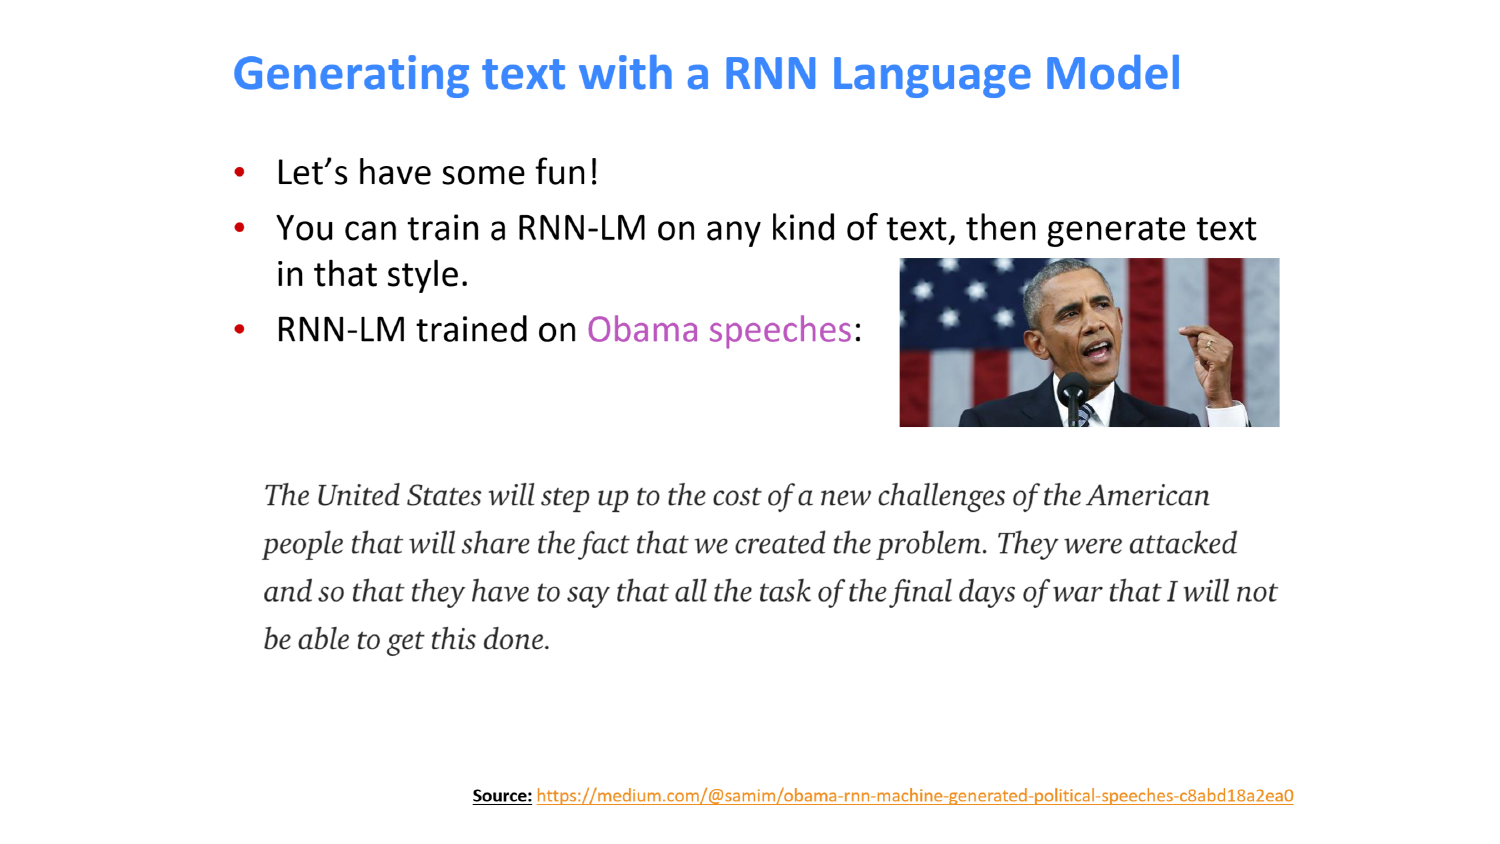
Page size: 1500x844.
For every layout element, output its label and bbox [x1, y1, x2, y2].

picture [187, 46, 1313, 817]
